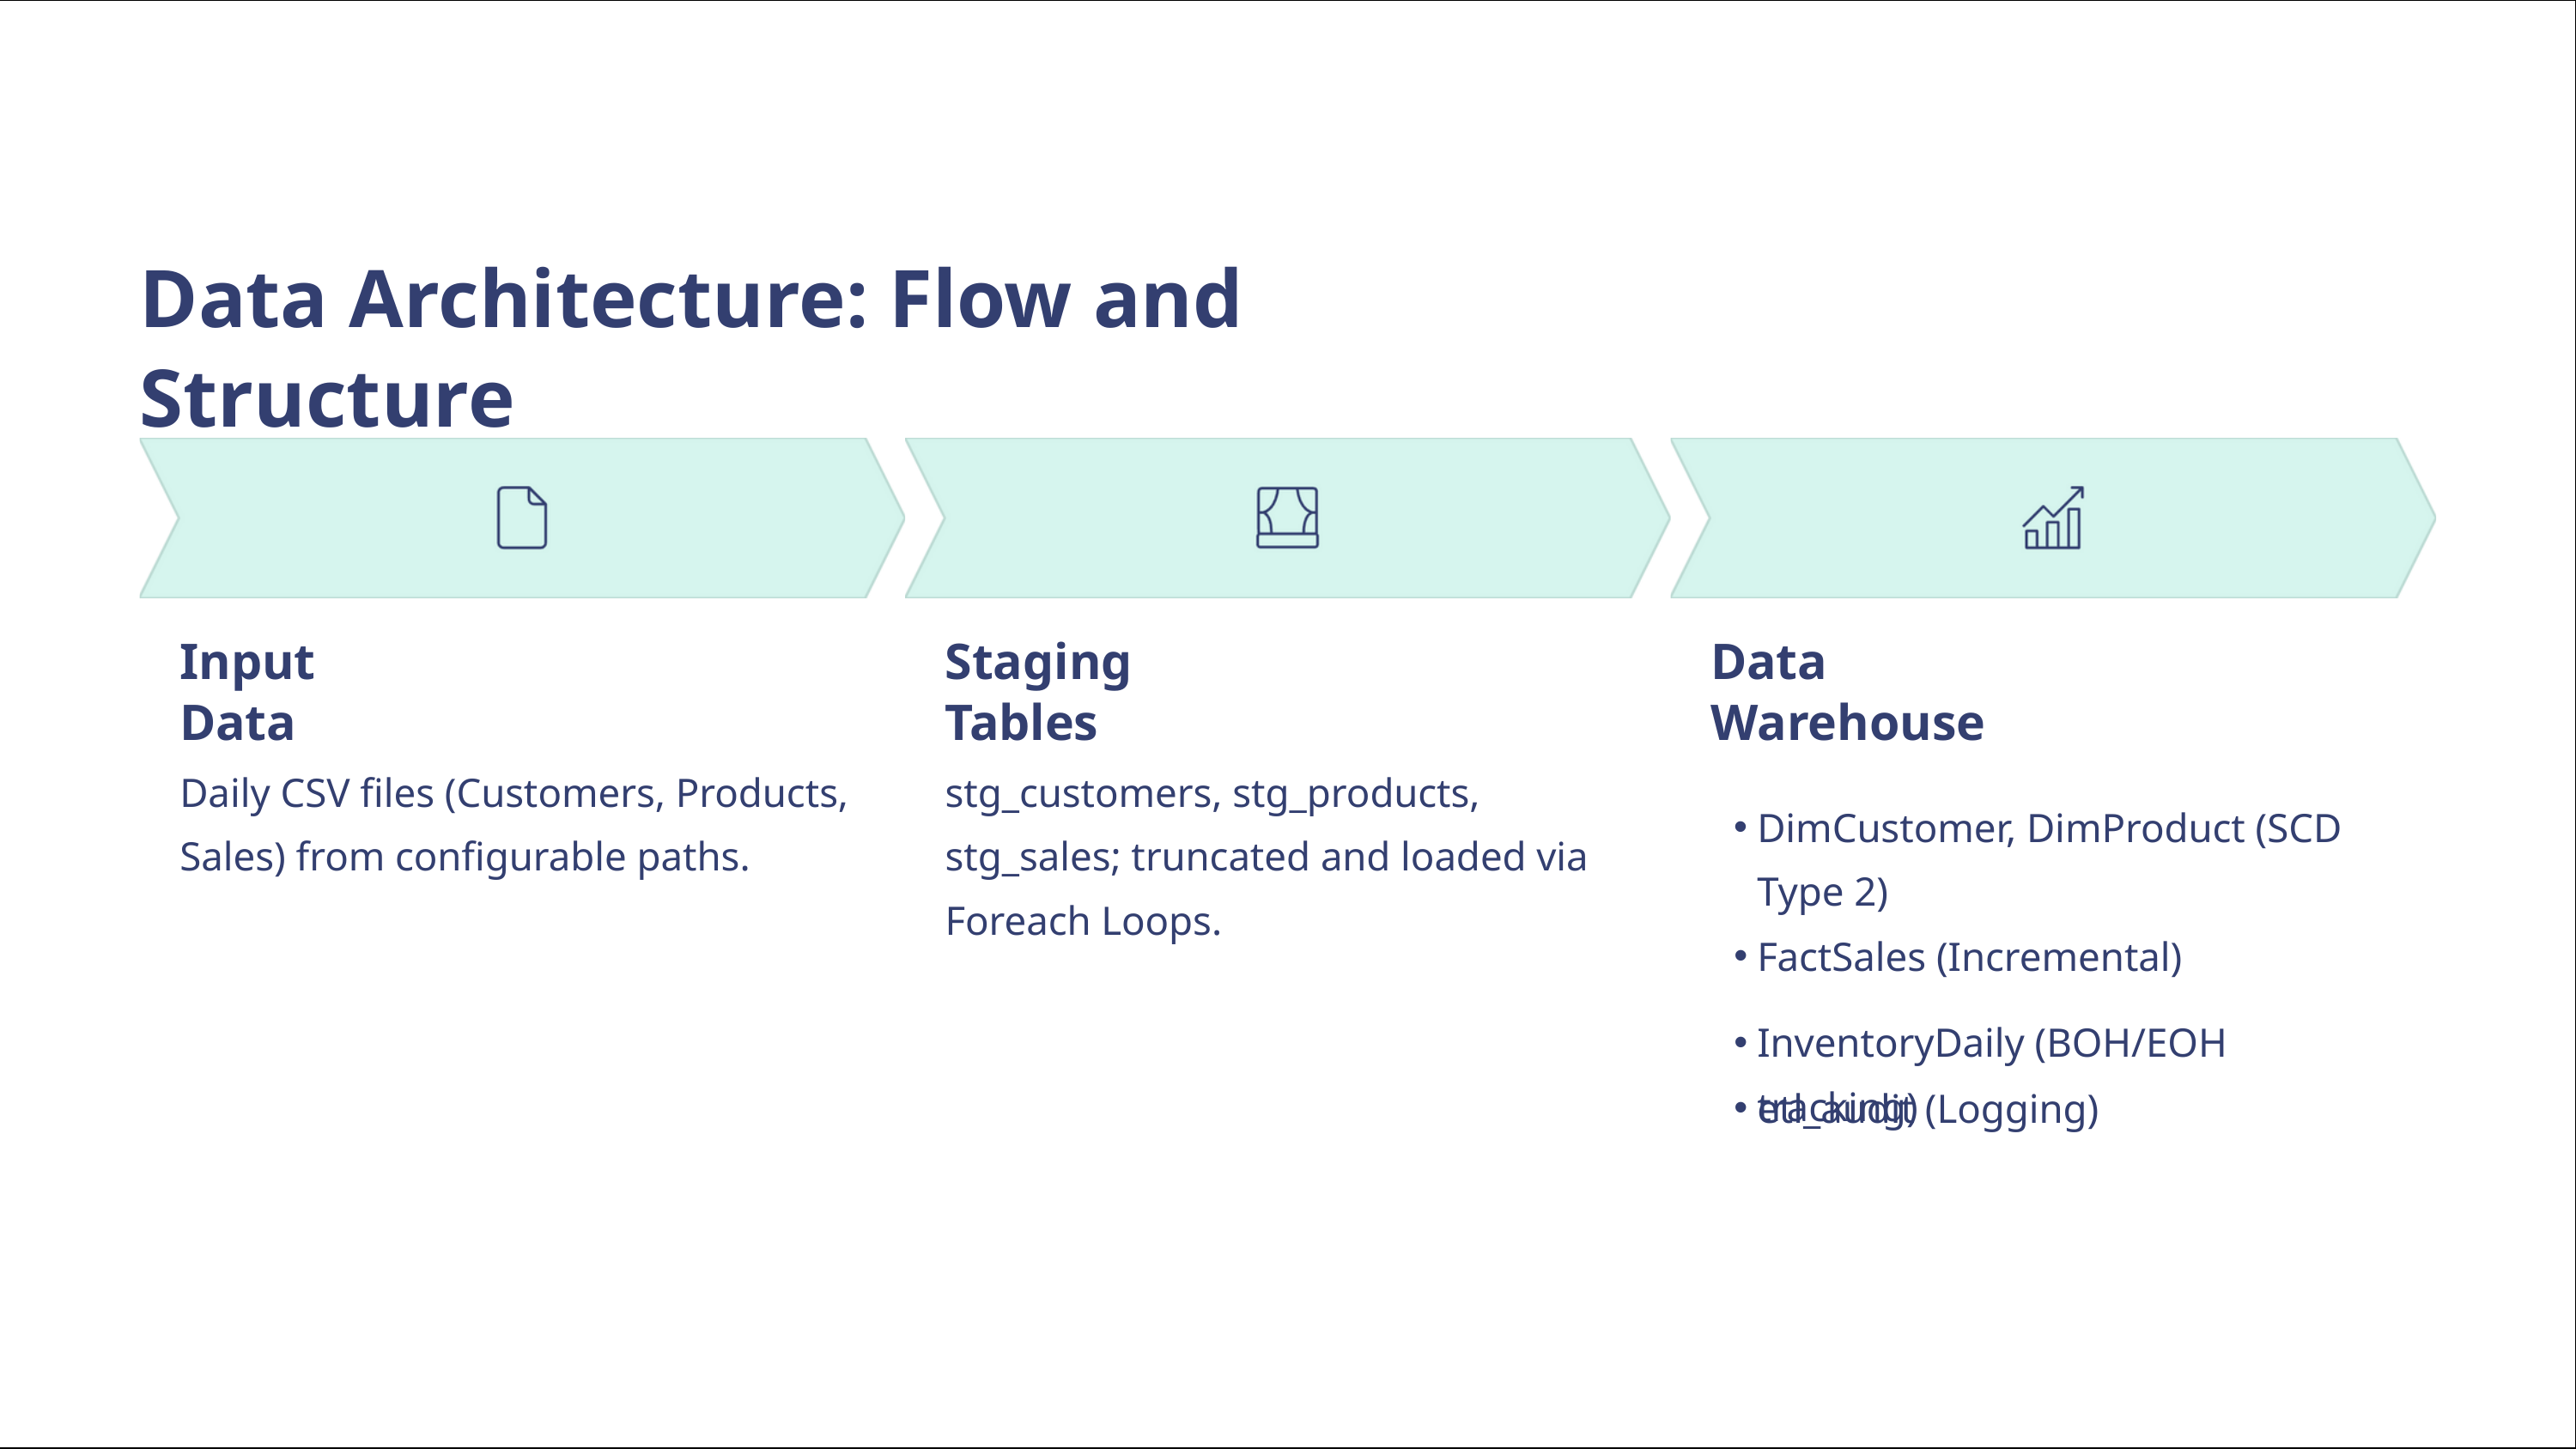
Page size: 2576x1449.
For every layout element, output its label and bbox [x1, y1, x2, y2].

text_box [1670, 438, 2437, 599]
text_box [139, 438, 903, 599]
text_box [0, 0, 2576, 1449]
text_box [904, 438, 1669, 599]
